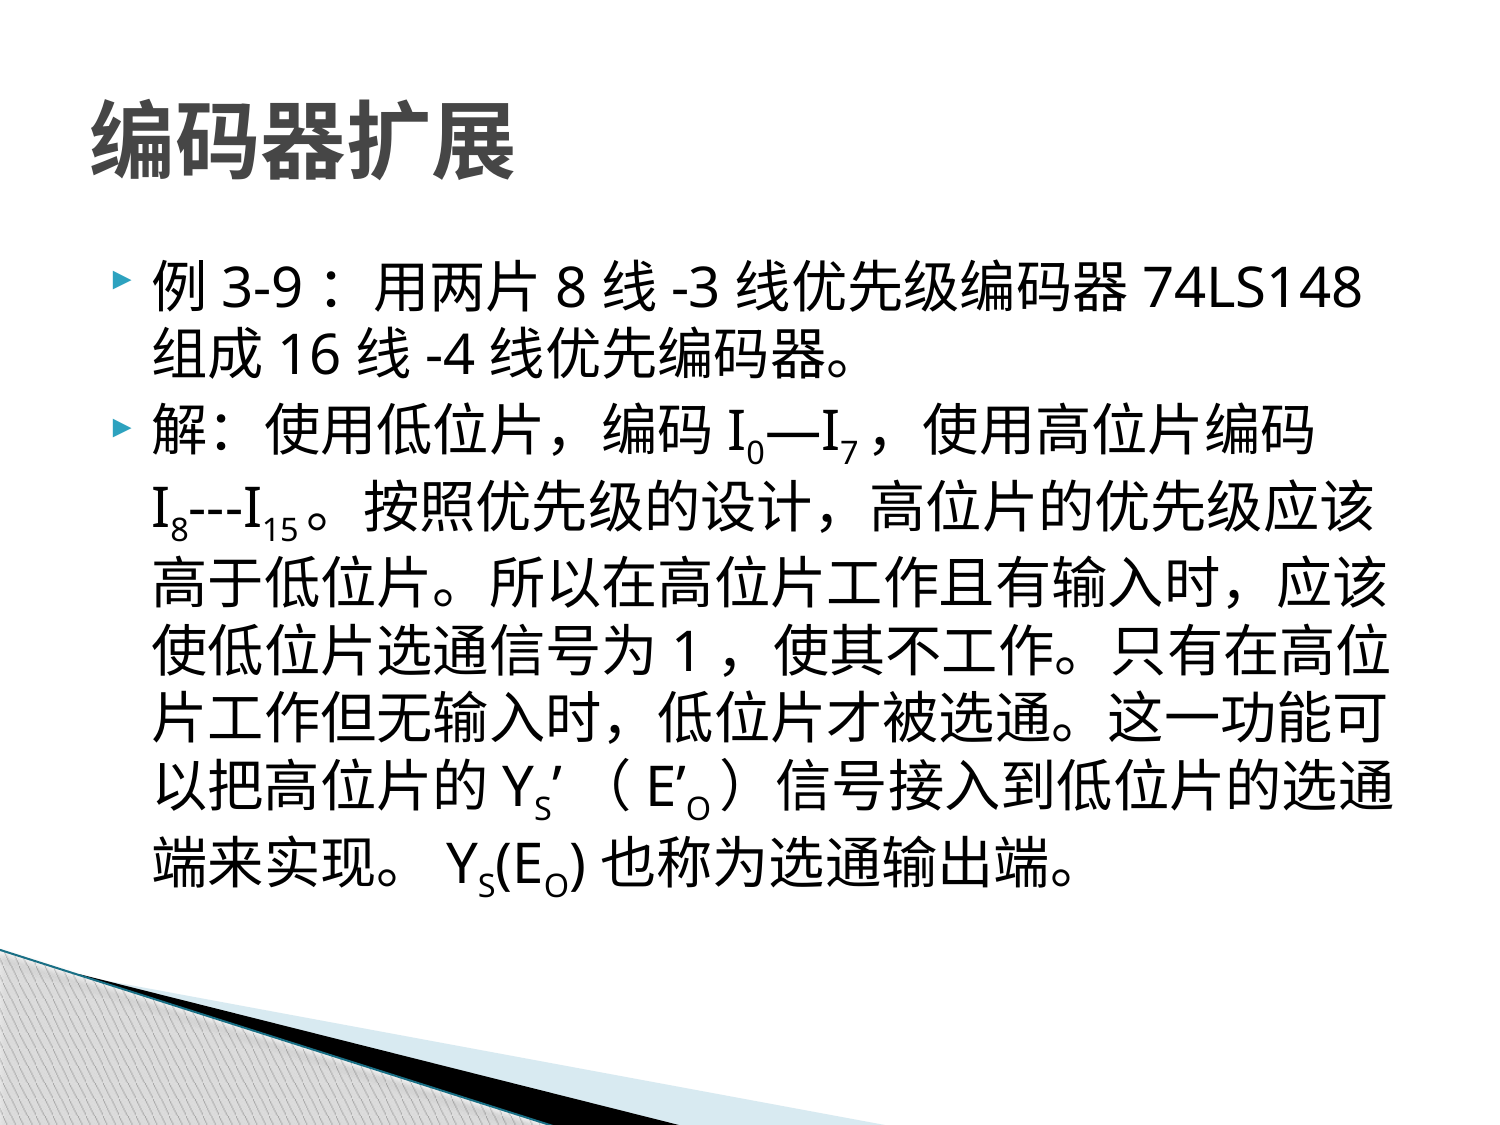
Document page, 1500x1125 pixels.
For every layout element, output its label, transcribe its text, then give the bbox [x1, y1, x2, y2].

list 例3-9：用两片8线-3线优先级编码器74LS148组成16线-4线优先编码器。 解：使用低位片，编码I0—I7，使用高位片编码I8---I15。按照优先级的设计，高位片的优先级应该高于低位片。所以在高位片工作且有输入时，应该使低位片选通信号为1，使其不工作。只有在高位片工作但无输入时，低位片才被选通。这一功能可以把高位片的YS’（E’O）信号接入到低位片的选通端来实现。YS(EO)也称为选通输出端。 [76, 243, 1436, 941]
title 编码器扩展 [75, 45, 1425, 233]
